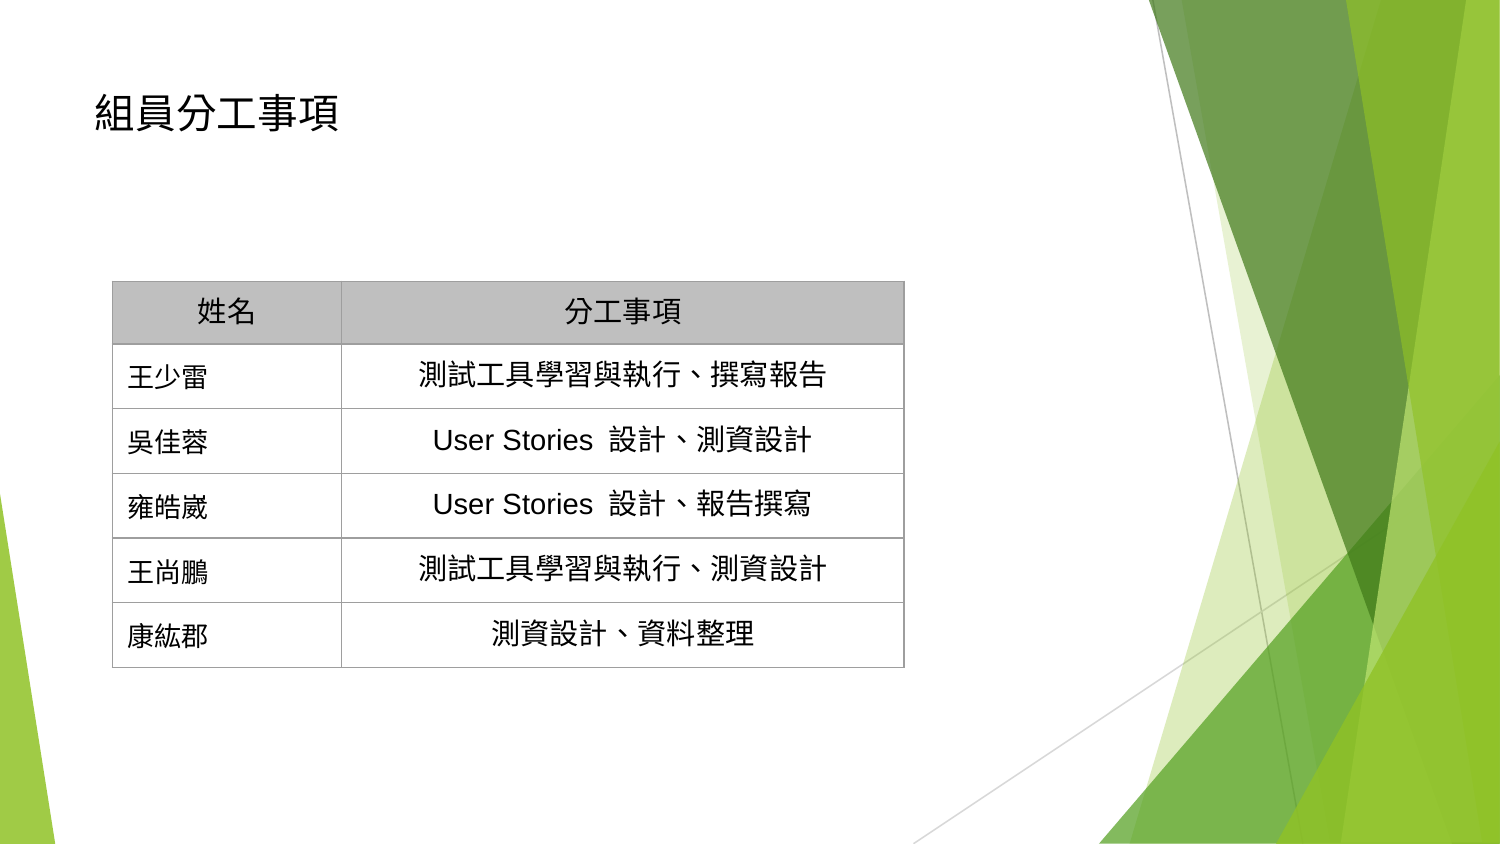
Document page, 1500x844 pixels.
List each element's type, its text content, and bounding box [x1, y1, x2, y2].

table_cell User Stories 設計、測資設計 [342, 409, 903, 473]
table_cell 測資設計、資料整理 [342, 603, 903, 667]
table_cell 測試工具學習與執行、測資設計 [342, 539, 903, 602]
table_cell User Stories 設計、報告撰寫 [342, 474, 903, 537]
table_header 分工事項 [342, 282, 903, 343]
table_cell 吳佳蓉 [113, 409, 341, 473]
table_cell 測試工具學習與執行、撰寫報告 [342, 345, 903, 408]
table_cell 康紘郡 [113, 603, 341, 667]
table_header 姓名 [113, 282, 341, 343]
table_cell 雍皓崴 [113, 474, 341, 537]
title 組員分工事項 [83, 75, 1141, 238]
table_cell 王尚鵬 [113, 539, 341, 602]
table_cell 王少雷 [113, 345, 341, 408]
